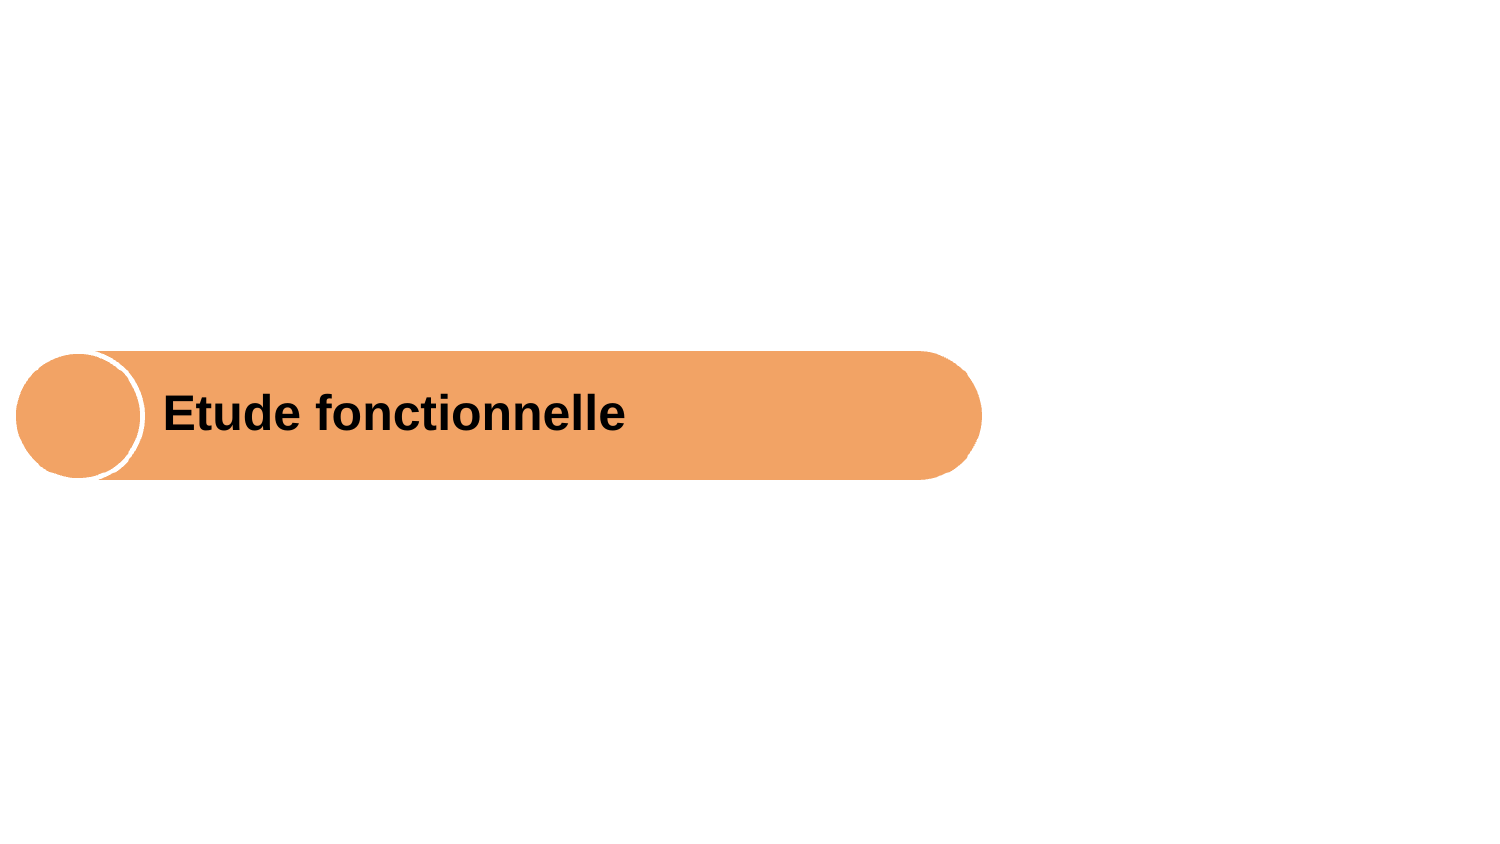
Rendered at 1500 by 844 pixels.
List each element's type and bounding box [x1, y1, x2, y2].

picture [8, 336, 1027, 507]
